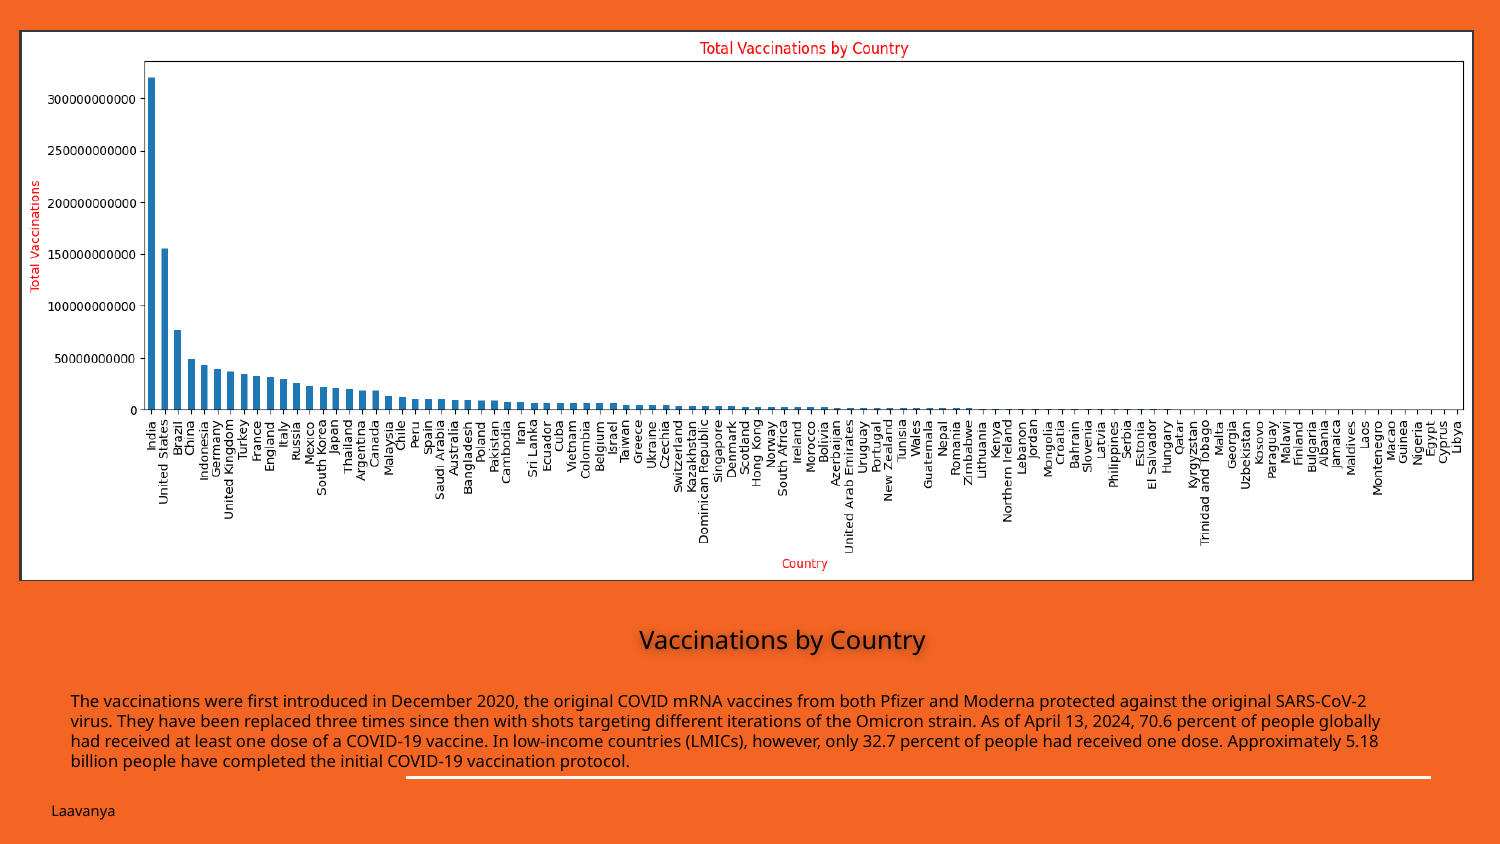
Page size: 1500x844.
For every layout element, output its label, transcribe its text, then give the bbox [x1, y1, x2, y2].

subtitle Vaccinations by Country [99, 621, 1443, 670]
picture [19, 29, 1474, 582]
text_box The vaccinations were first introduced in December 2020, the original COVID mRNA vaccines from both Pfizer and Moderna protected against the original SARS-CoV-2 virus. They have been replaced three times since then with shots targeting different iterations of the Omicron strain. As of April 13, 2024, 70.6 percent of people globally had received at least one dose of a COVID-19 vaccine. In low-income countries (LMICs), however, only 32.7 percent of people had received one dose. Approximately 5.18 billion people have completed the initial COVID-19 vaccination protocol. [55, 675, 1409, 761]
text_box Laavanya [36, 786, 308, 830]
